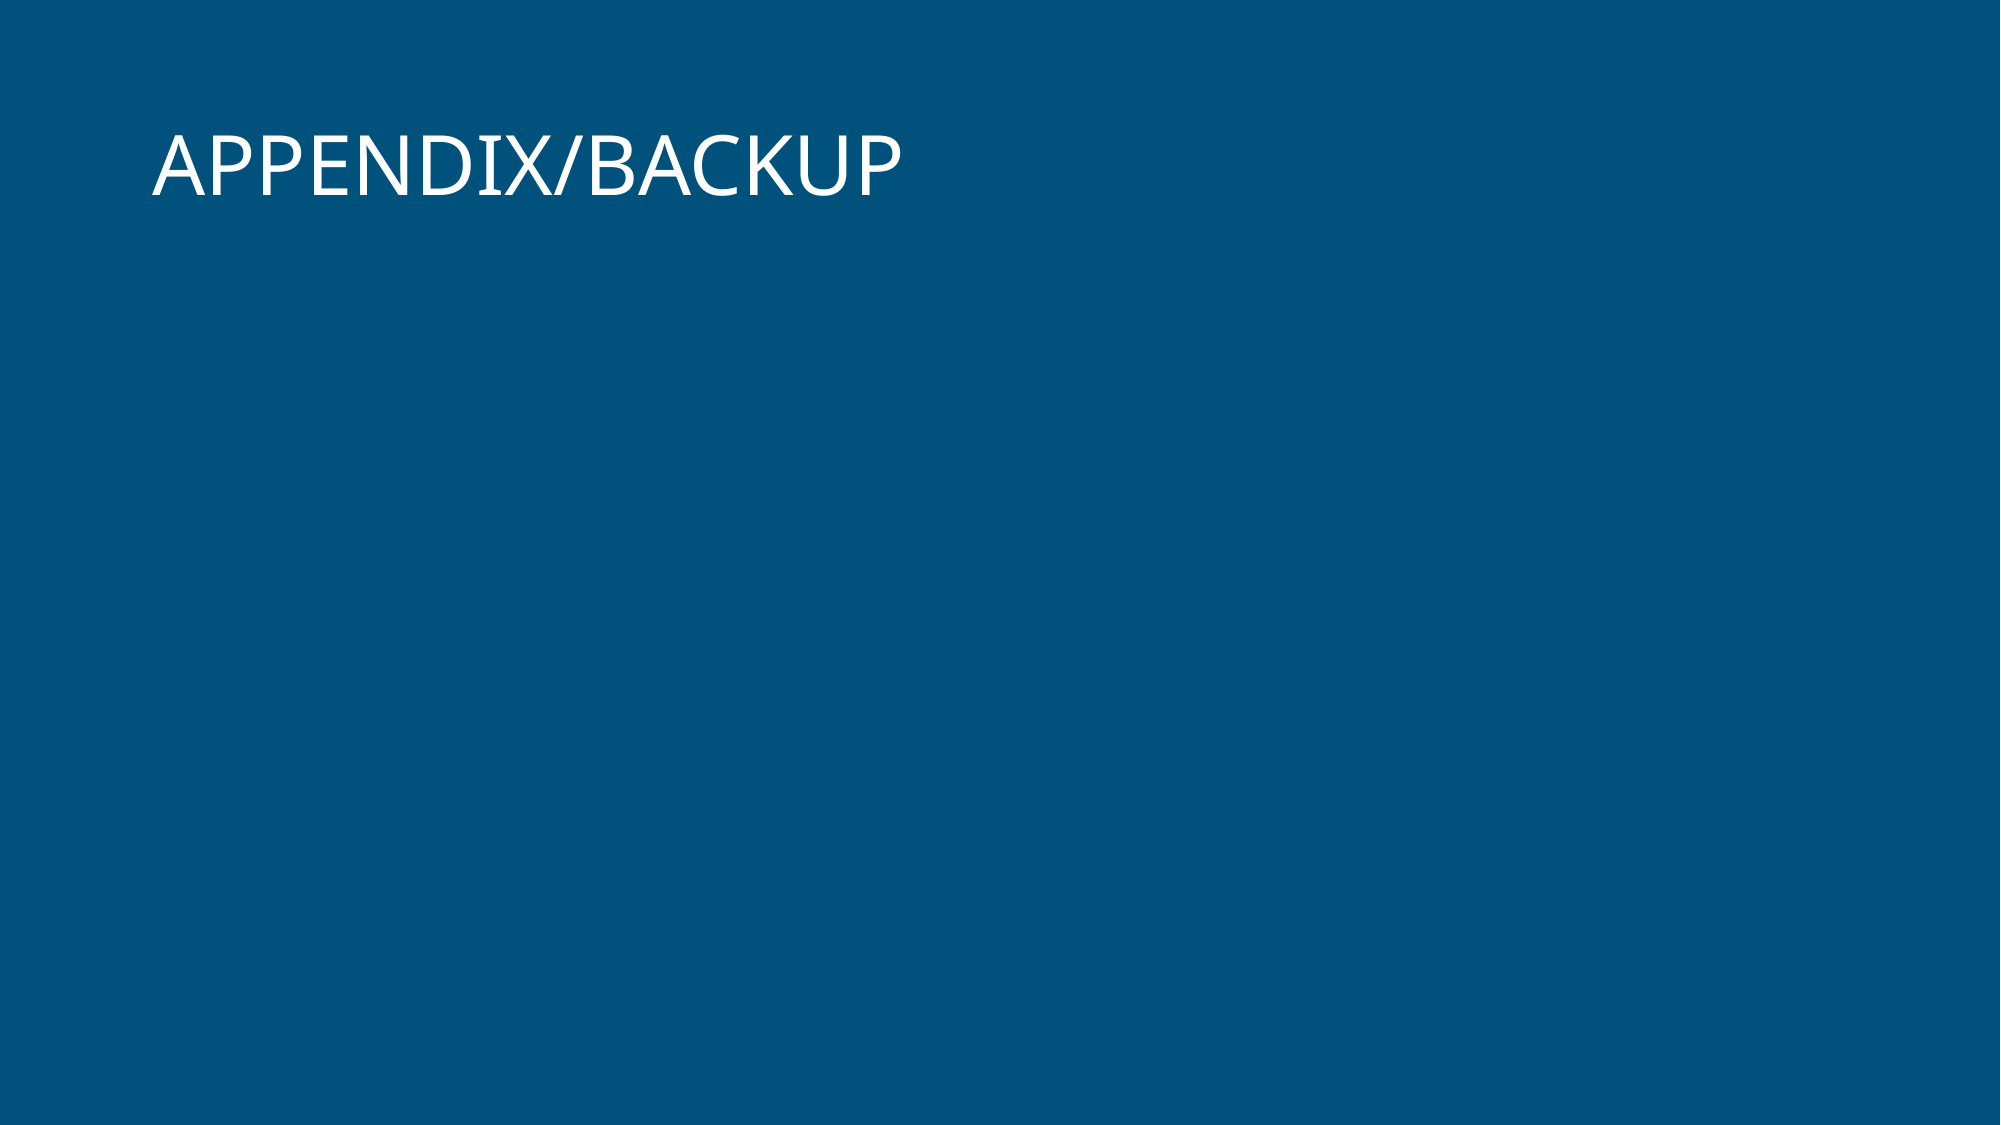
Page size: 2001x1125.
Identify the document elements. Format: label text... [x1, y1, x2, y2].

title APPENDIX/BACKUP [137, 59, 1863, 278]
